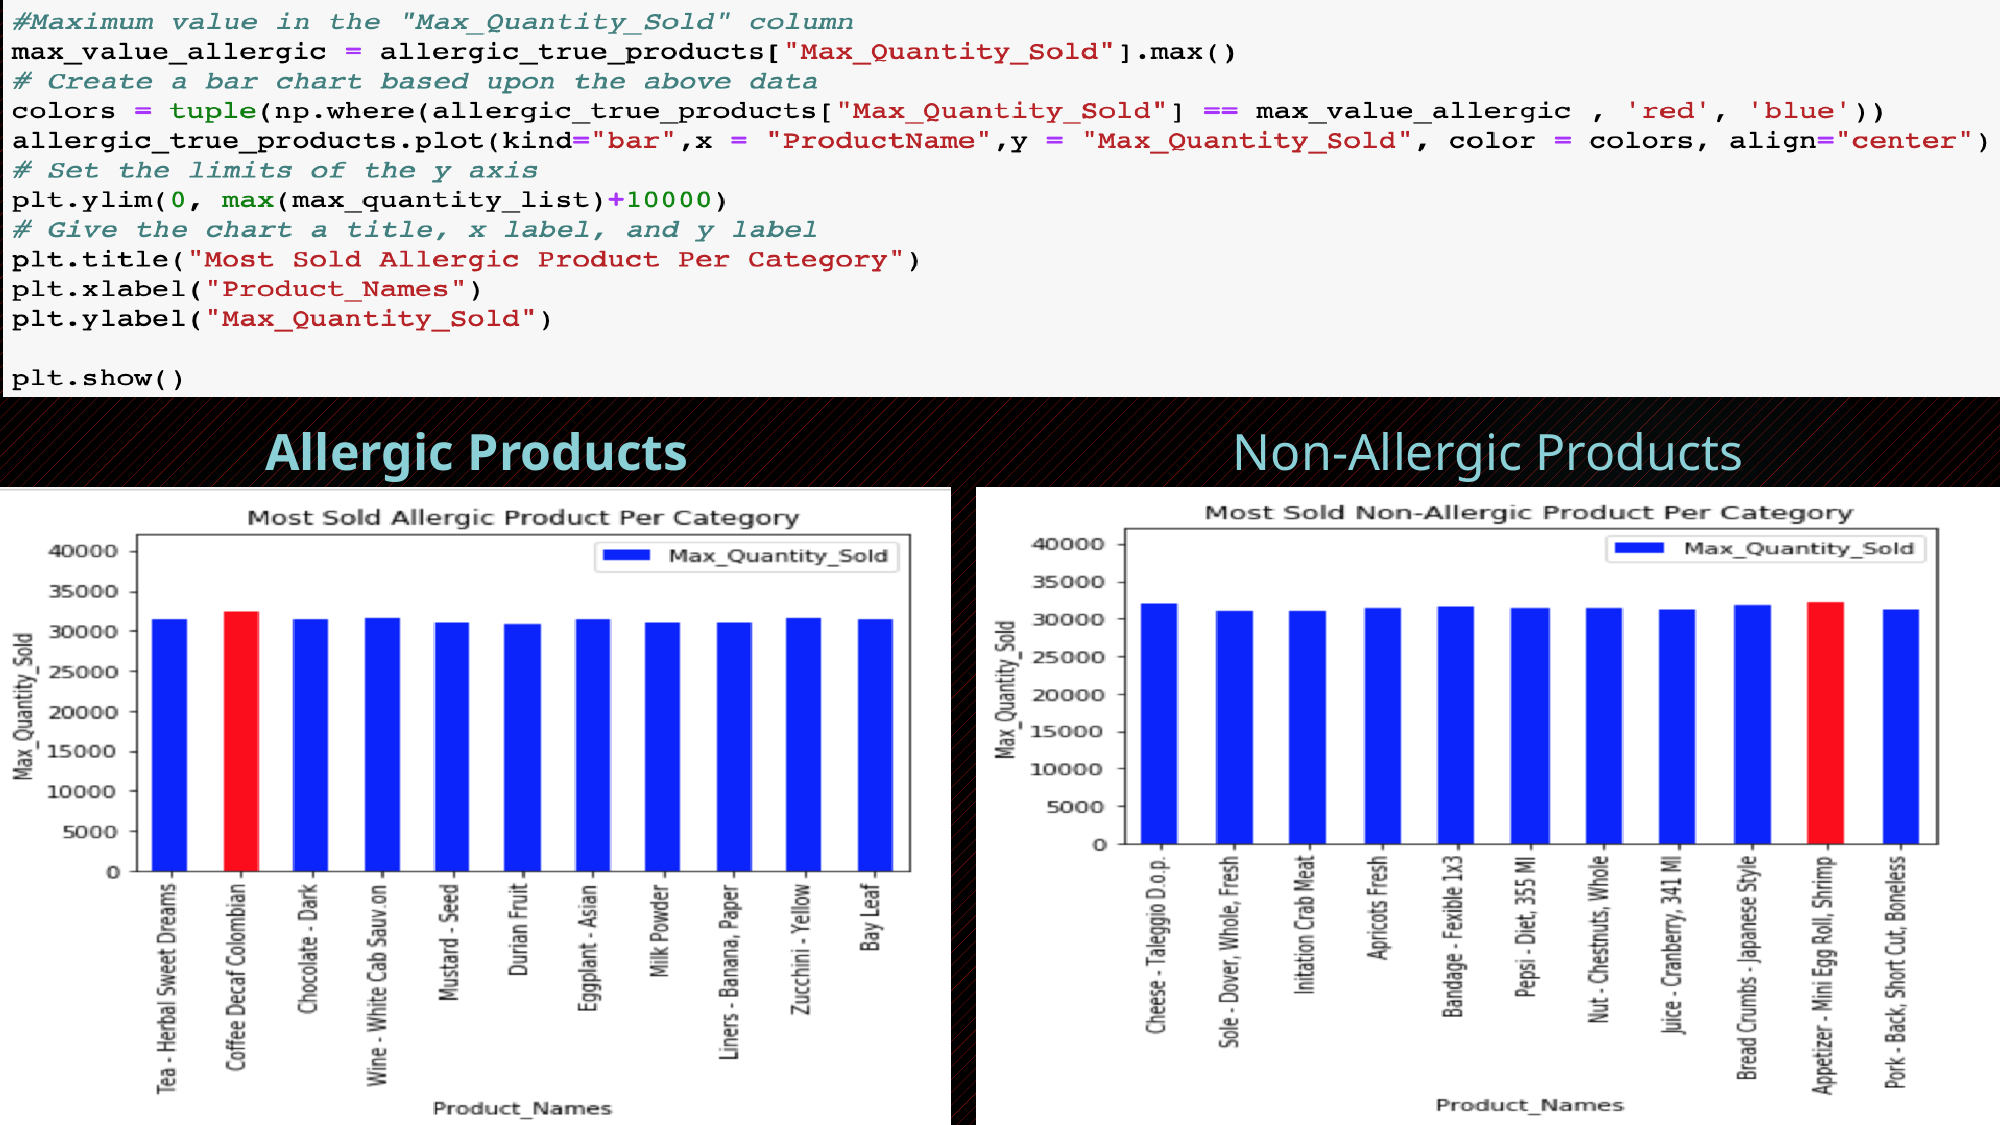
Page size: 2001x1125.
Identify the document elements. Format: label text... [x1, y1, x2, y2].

list Allergic Products [3, 407, 951, 487]
picture [2, 0, 2000, 397]
list Non-Allergic Products [976, 408, 2000, 487]
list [976, 487, 2000, 1125]
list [0, 487, 952, 1125]
